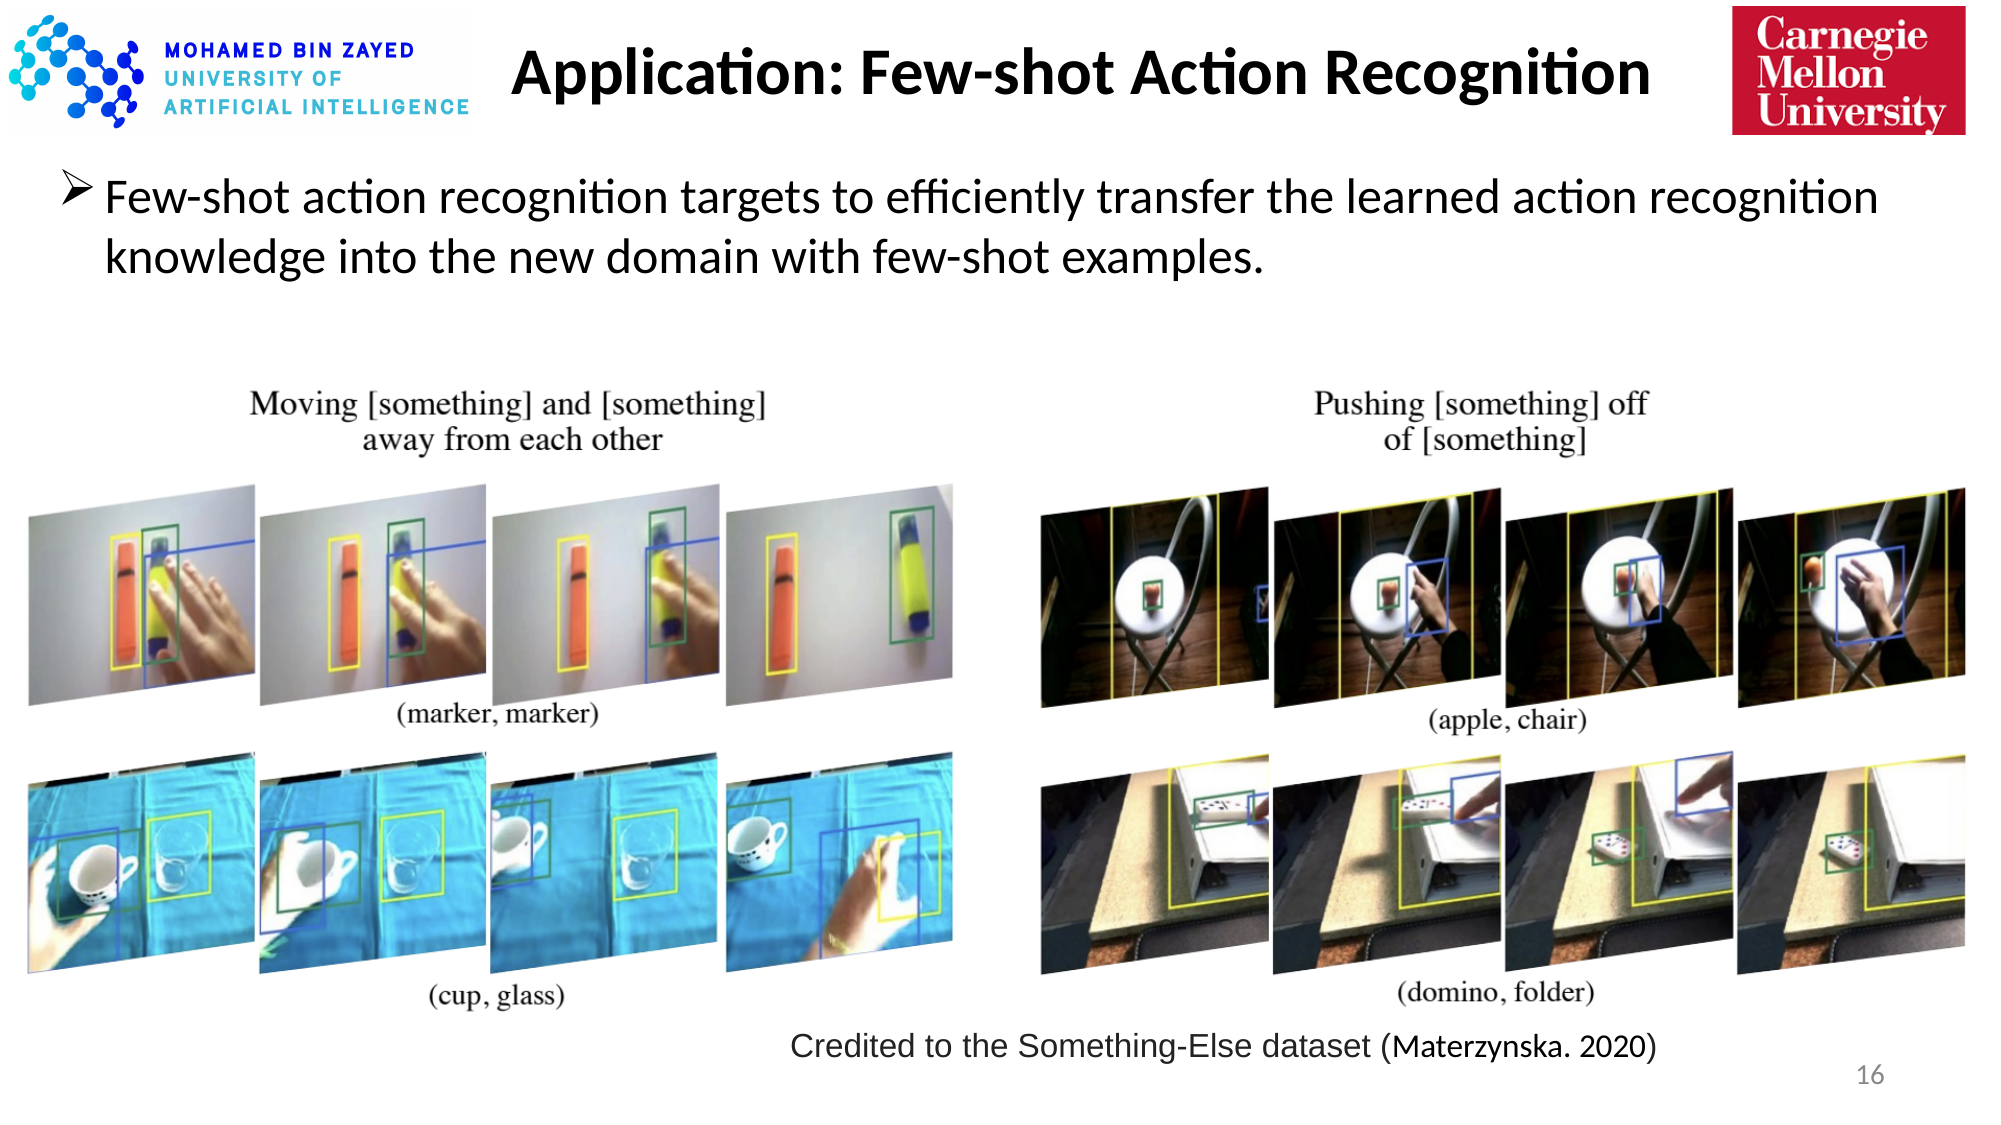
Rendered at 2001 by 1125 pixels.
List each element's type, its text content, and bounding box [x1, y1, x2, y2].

text_box Credited to the Something-Else dataset (Materzynska. 2020) [775, 1028, 1792, 1072]
picture [7, 6, 470, 135]
picture [1732, 6, 1966, 135]
slide_number 16 [1433, 1042, 1900, 1103]
text_box [325, 26, 376, 77]
text_box Few-shot action recognition targets to efficiently transfer the learned action recognition knowledge into the new domain with few-shot examples. [43, 156, 1969, 292]
picture [15, 378, 1985, 1017]
text_box Application: Few-shot Action Recognition [480, 20, 1685, 133]
